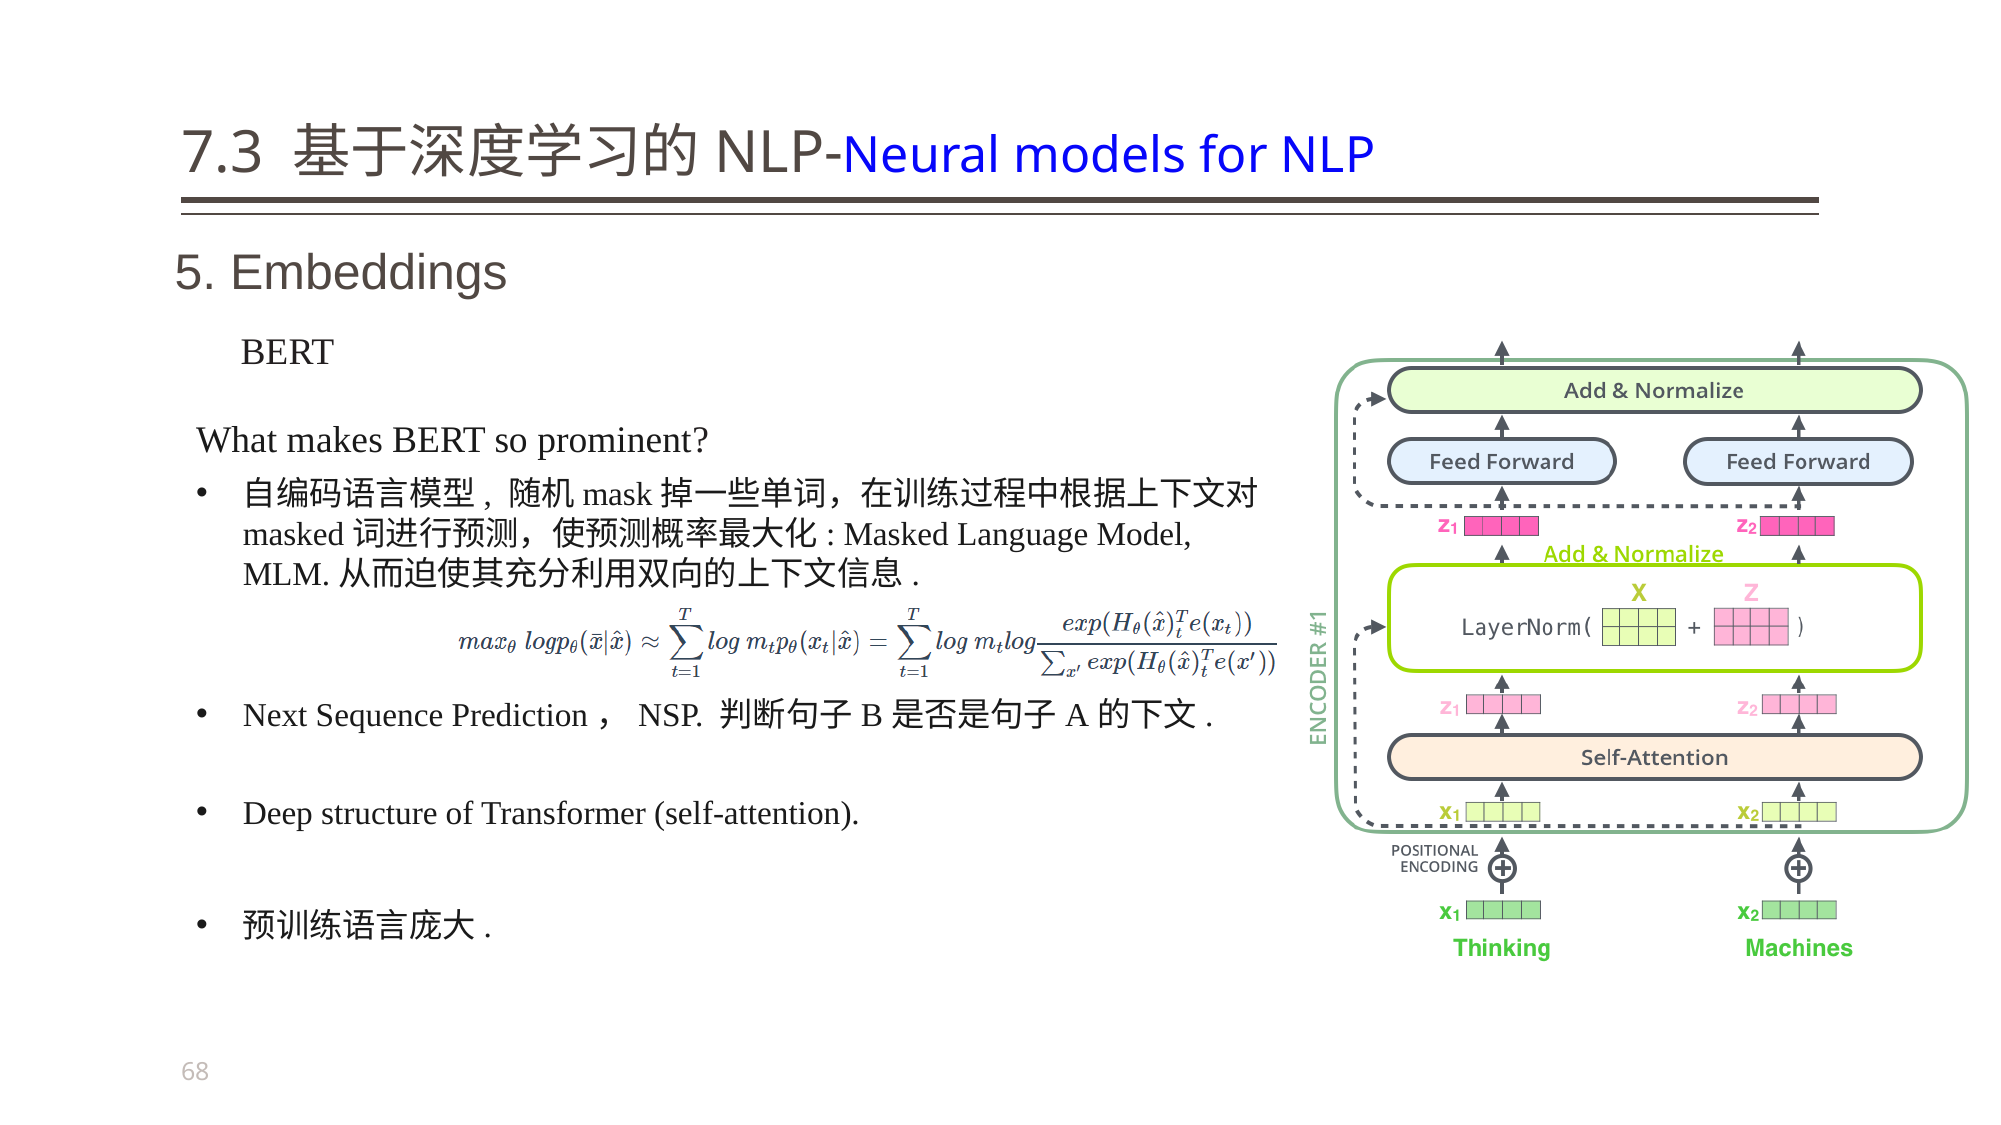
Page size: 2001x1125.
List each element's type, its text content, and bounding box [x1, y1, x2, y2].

slide_number 68 [181, 1042, 481, 1103]
text_box Next Sequence Prediction，NSP. 判断句子B是否是句子A的下文. [181, 685, 1285, 741]
title 7.3 基于深度学习的NLP-Neural models for NLP [181, 12, 1819, 193]
text_box 5. Embeddings [159, 238, 1768, 348]
text_box 预训练语言庞大. [181, 896, 1285, 952]
text_box Deep structure of Transformer (self-attention). [181, 783, 1285, 839]
text_box What makes BERT so prominent? [181, 384, 1285, 468]
text_box 自编码语言模型, 随机mask掉一些单词，在训练过程中根据上下文对masked词进行预测，使预测概率最大化: Masked Language Model, MLM.从而迫使其充分利用双向的上下文信息. [181, 468, 1285, 600]
picture [449, 319, 1992, 976]
text_box BERT [225, 319, 1289, 380]
